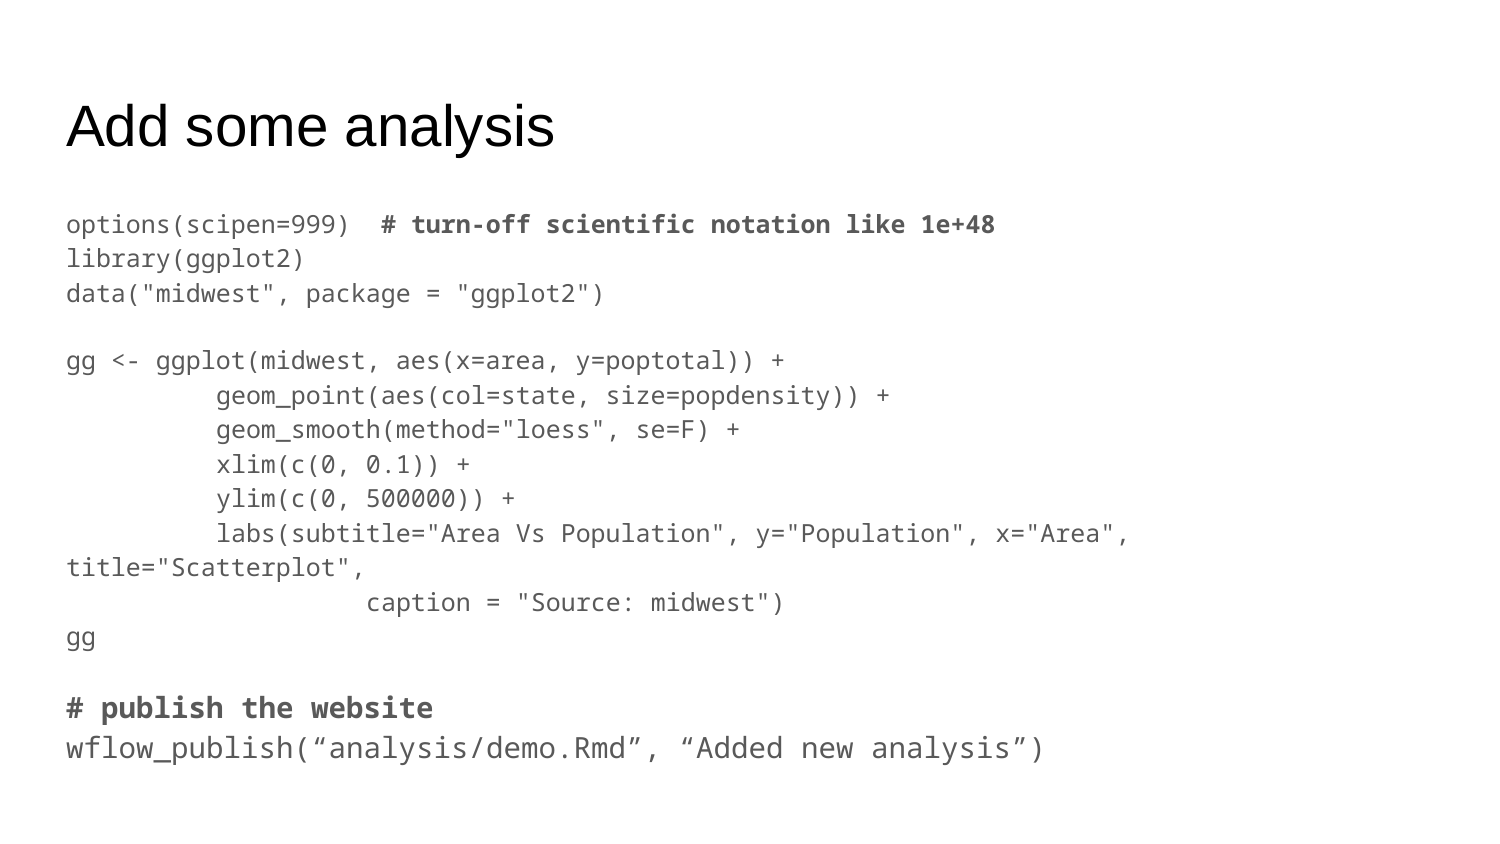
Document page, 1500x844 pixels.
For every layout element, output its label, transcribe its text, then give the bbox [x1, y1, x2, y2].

list options(scipen=999) # turn-off scientific notation like 1e+48 library(ggplot2) data("midwest", package = "ggplot2") gg <- ggplot(midwest, aes(x=area, y=poptotal)) + geom_point(aes(col=state, size=popdensity)) + geom_smooth(method="loess", se=F) + xlim(c(0, 0.1)) + ylim(c(0, 500000)) + labs(subtitle="Area Vs Population", y="Population", x="Area", title="Scatterplot", caption = "Source: midwest") gg # publish the website wflow_publish(“analysis/demo.Rmd”, “Added new analysis”) [51, 189, 1449, 750]
title Add some analysis [51, 72, 1449, 167]
